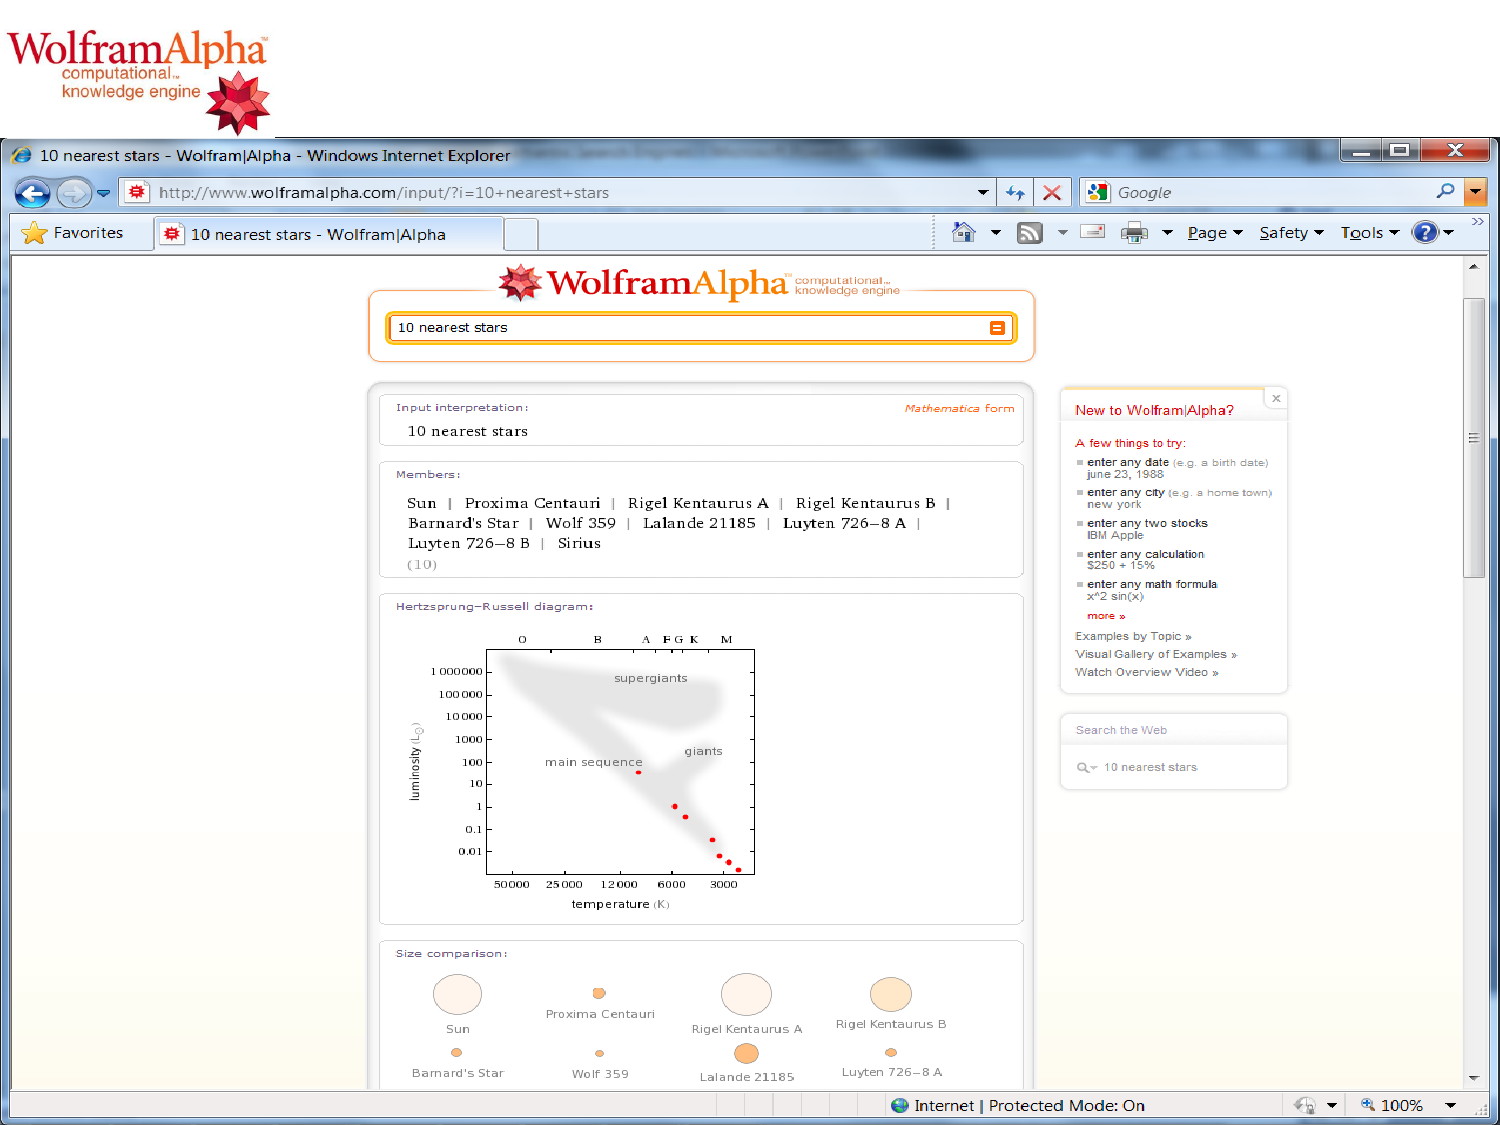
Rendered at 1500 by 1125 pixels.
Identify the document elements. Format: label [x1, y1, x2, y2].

picture [0, 24, 276, 138]
list [0, 137, 1500, 1125]
